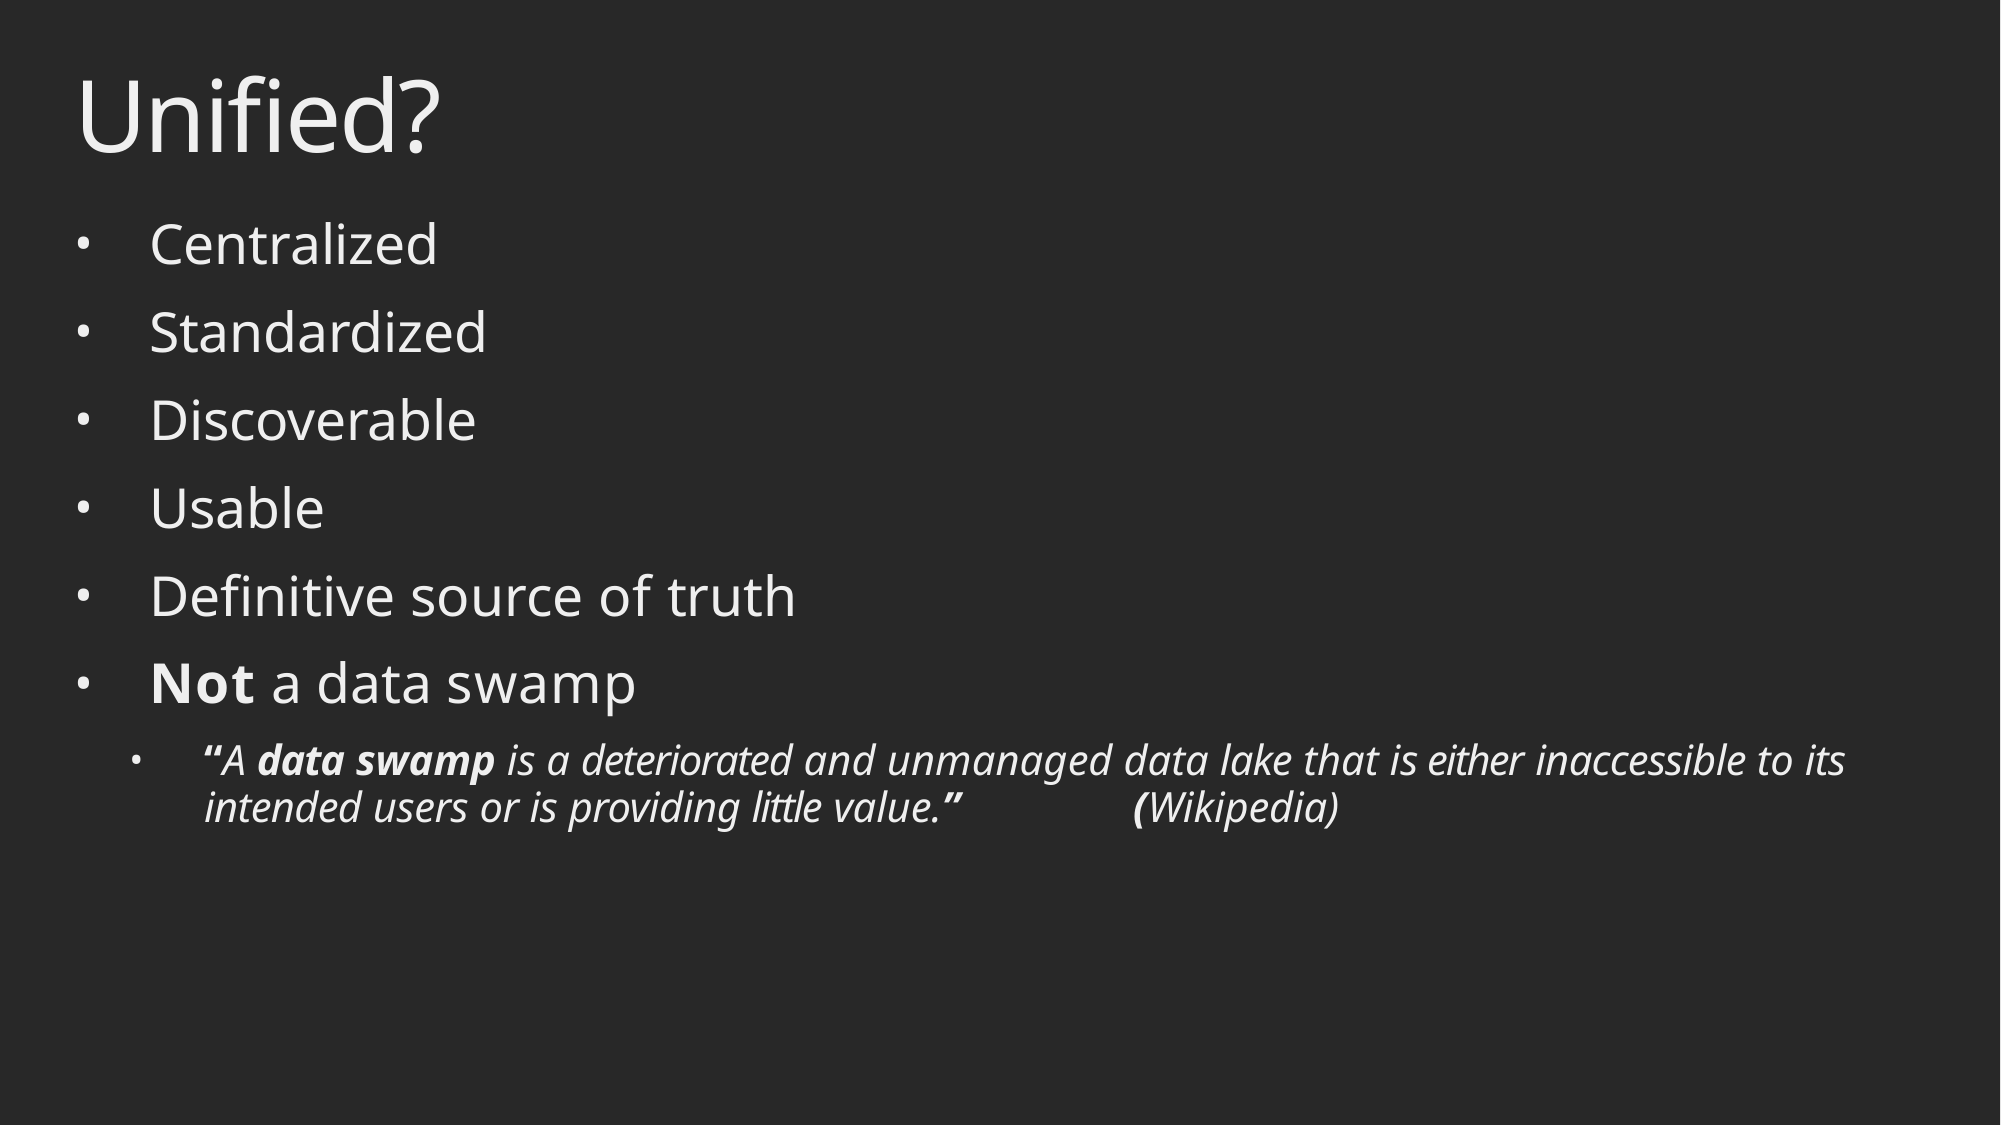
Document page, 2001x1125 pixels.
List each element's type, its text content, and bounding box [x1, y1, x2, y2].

title Unified? [72, 50, 1794, 185]
text_box Centralized Standardized Discoverable Usable Definitive source of truth Not a data swamp “A data swamp is a deteriorated and unmanaged data lake that is either inaccessible to its intended users or is providing little value.” (Wikipedia) [72, 185, 1882, 832]
